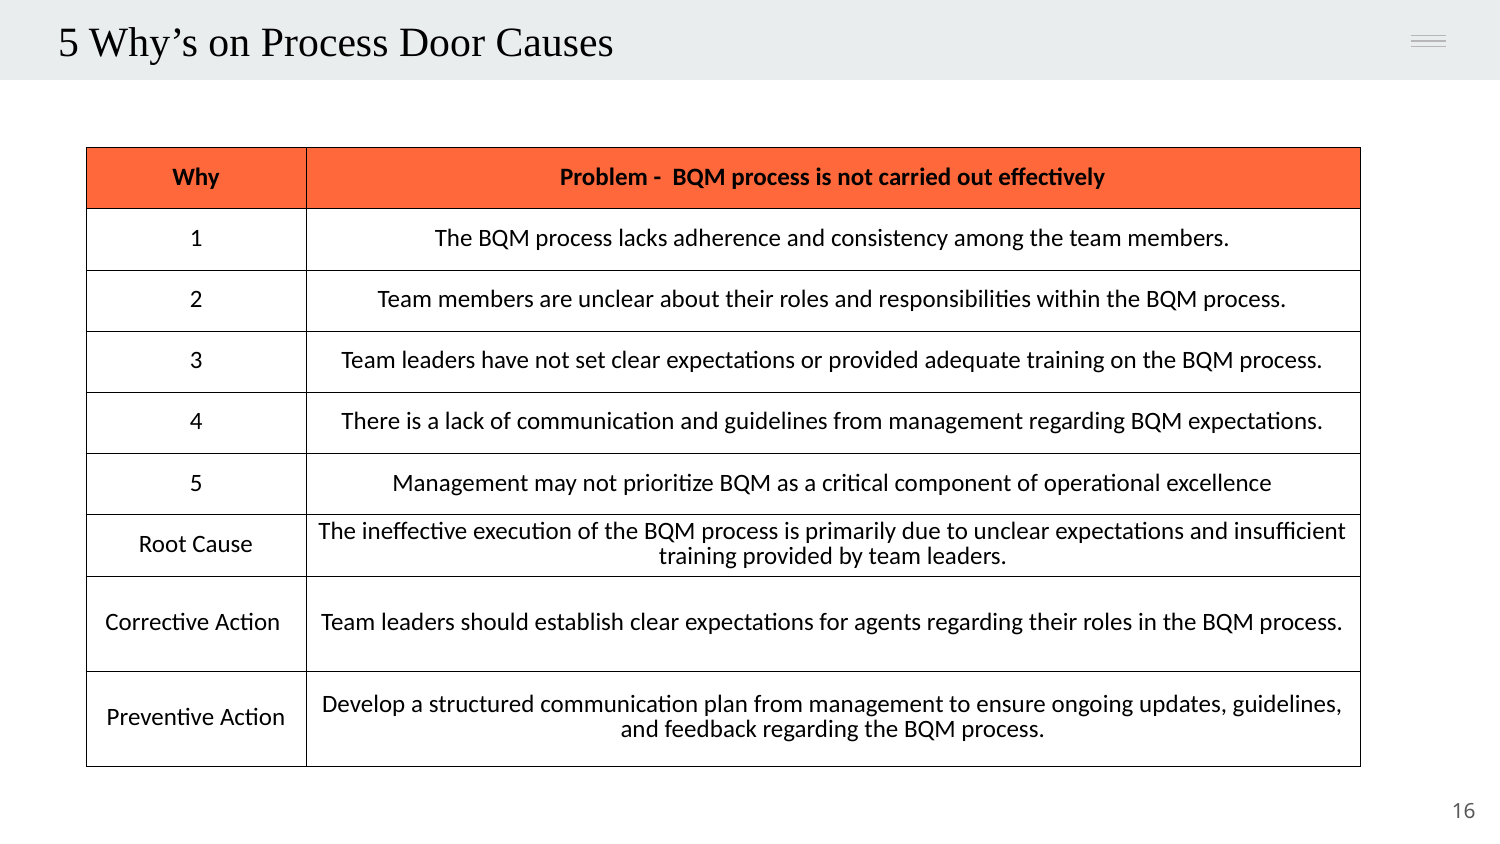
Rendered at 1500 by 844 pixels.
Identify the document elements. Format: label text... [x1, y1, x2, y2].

table_cell 4 [87, 393, 306, 453]
table_cell Root Cause [87, 515, 306, 576]
table_cell 5 [87, 454, 306, 514]
table_header Problem - BQM process is not carried out effectively [307, 148, 1360, 208]
table_cell 3 [87, 332, 306, 392]
table_cell Team members are unclear about their roles and responsibilities within the BQM process. [307, 271, 1360, 331]
table_cell Develop a structured communication plan from management to ensure ongoing updates, guidelines, and feedback regarding the BQM process. [307, 672, 1360, 766]
table_header Why [87, 148, 306, 208]
table_cell Team leaders have not set clear expectations or provided adequate training on the BQM process. [307, 332, 1360, 392]
table_cell 1 [87, 209, 306, 270]
table_cell Team leaders should establish clear expectations for agents regarding their roles in the BQM process. [307, 577, 1360, 671]
table_cell Management may not prioritize BQM as a critical component of operational excellence [307, 454, 1360, 514]
table_cell There is a lack of communication and guidelines from management regarding BQM expectations. [307, 393, 1360, 453]
text_box 5 Why’s on Process Door Causes [32, 0, 800, 81]
table_cell The ineffective execution of the BQM process is primarily due to unclear expectations and insufficient training provided by team leaders. [307, 515, 1360, 576]
table_cell Preventive Action [87, 672, 306, 766]
table_cell Corrective Action [87, 577, 306, 671]
table_cell The BQM process lacks adherence and consistency among the team members. [307, 209, 1360, 270]
table_cell 2 [87, 271, 306, 331]
slide_number 16 [1400, 779, 1491, 844]
